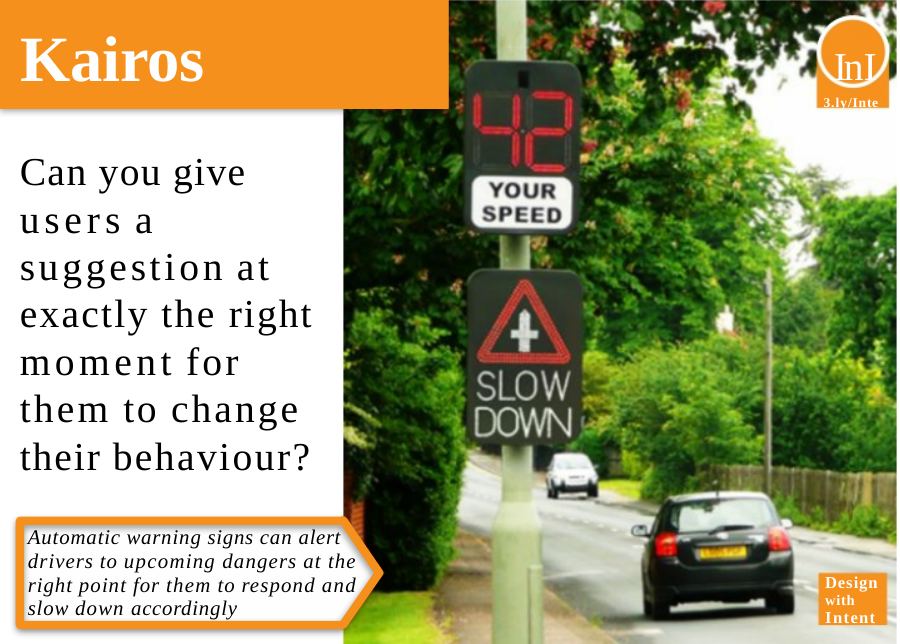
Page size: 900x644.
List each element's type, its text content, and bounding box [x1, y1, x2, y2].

picture [341, 0, 898, 644]
text_box [0, 0, 338, 111]
text_box Can you give users a suggestion at exactly the right moment for them to change their behaviour? Automatic warning signs can alert drivers to upcoming dangers at the right point for them to respond and slow down accordingly [19, 145, 335, 621]
text_box Kairos [20, 16, 227, 94]
text_box [17, 519, 335, 628]
